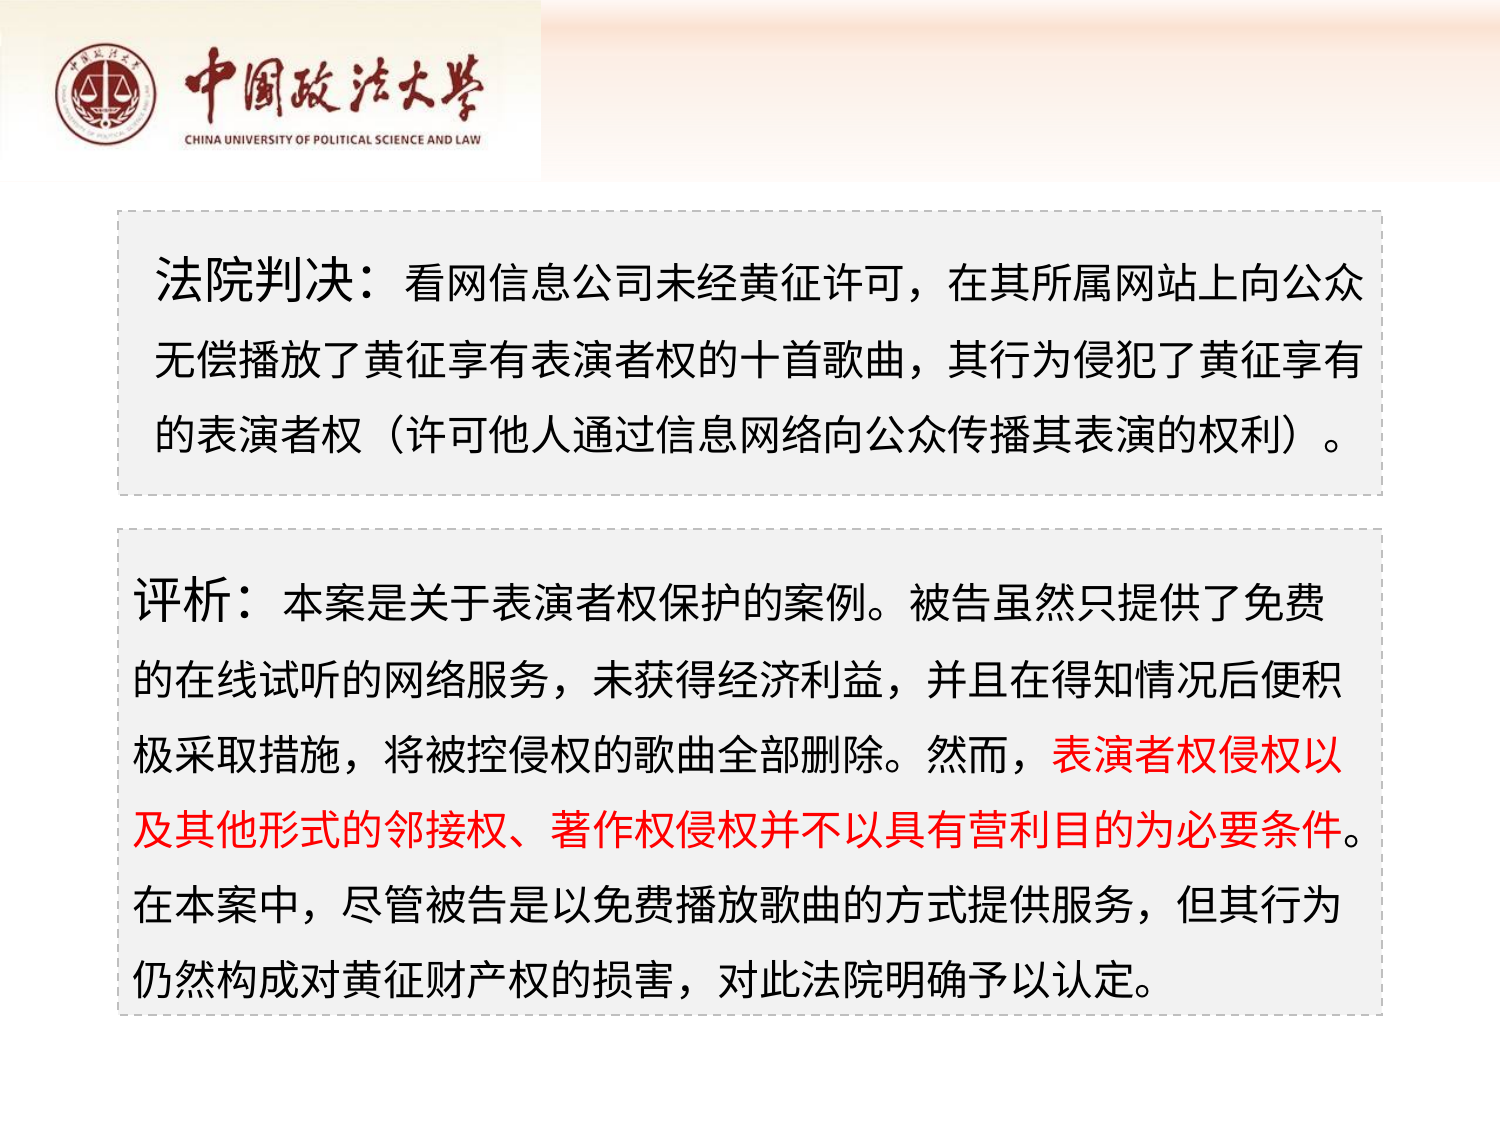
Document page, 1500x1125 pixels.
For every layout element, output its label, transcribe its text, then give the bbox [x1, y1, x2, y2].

text_box 法院判决：看网信息公司未经黄征许可，在其所属网站上向公众无偿播放了黄征享有表演者权的十首歌曲，其行为侵犯了黄征享有的表演者权（许可他人通过信息网络向公众传播其表演的权利）。 [140, 211, 1382, 467]
text_box [118, 210, 1382, 495]
text_box 评析：本案是关于表演者权保护的案例。被告虽然只提供了免费的在线试听的网络服务，未获得经济利益，并且在得知情况后便积极采取措施，将被控侵权的歌曲全部删除。然而，表演者权侵权以及其他形式的邻接权、著作权侵权并不以具有营利目的为必要条件。在本案中，尽管被告是以免费播放歌曲的方式提供服务，但其行为仍然构成对黄征财产权的损害，对此法院明确予以认定。 [118, 531, 1382, 1012]
picture [0, 0, 1500, 182]
